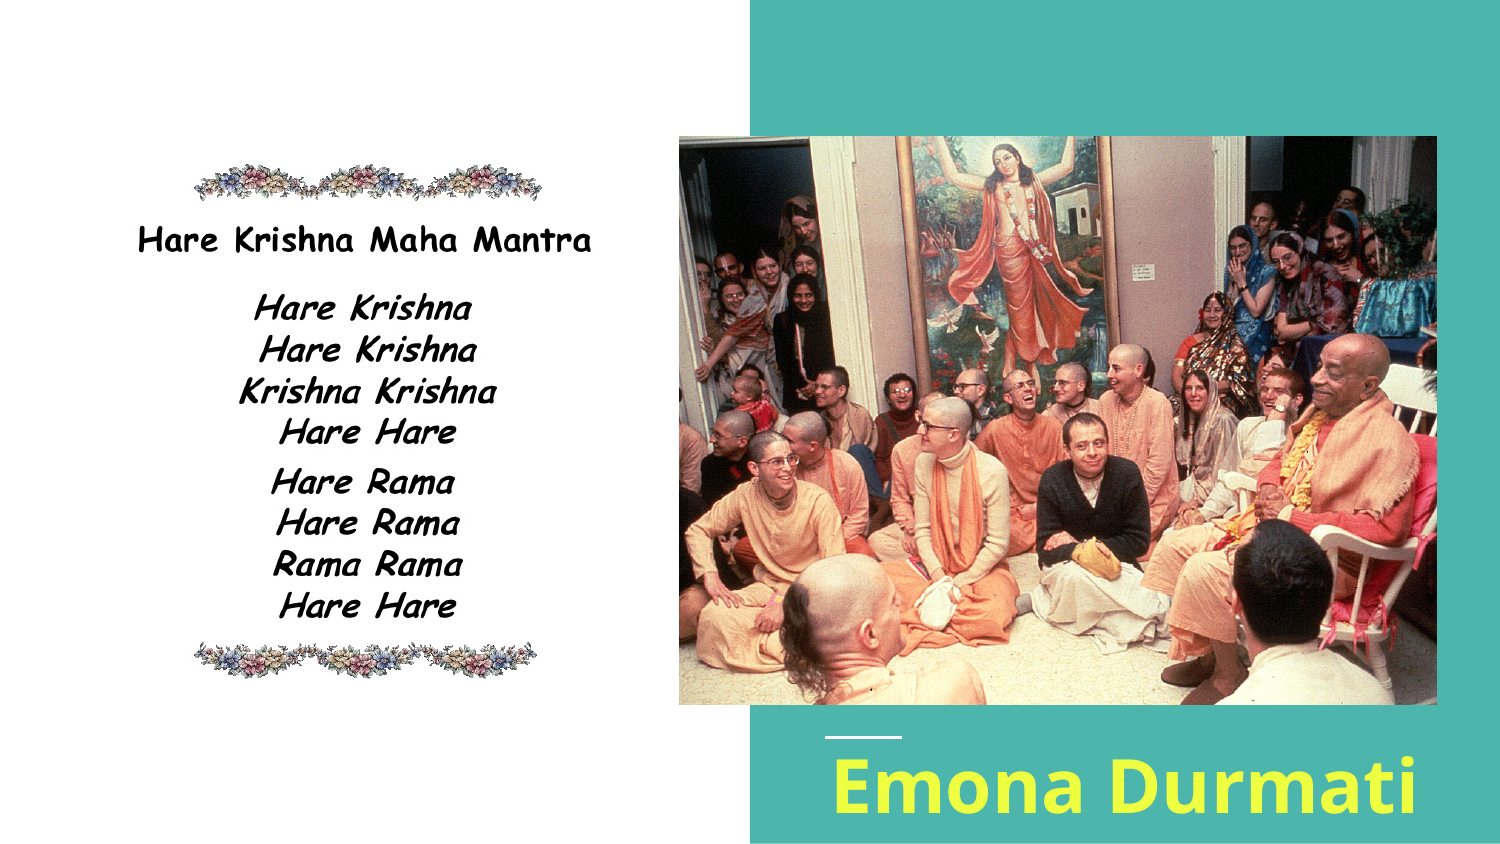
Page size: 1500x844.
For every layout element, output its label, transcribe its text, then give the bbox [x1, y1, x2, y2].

title Emona Durmati [750, 739, 1500, 844]
picture [20, 136, 1437, 705]
